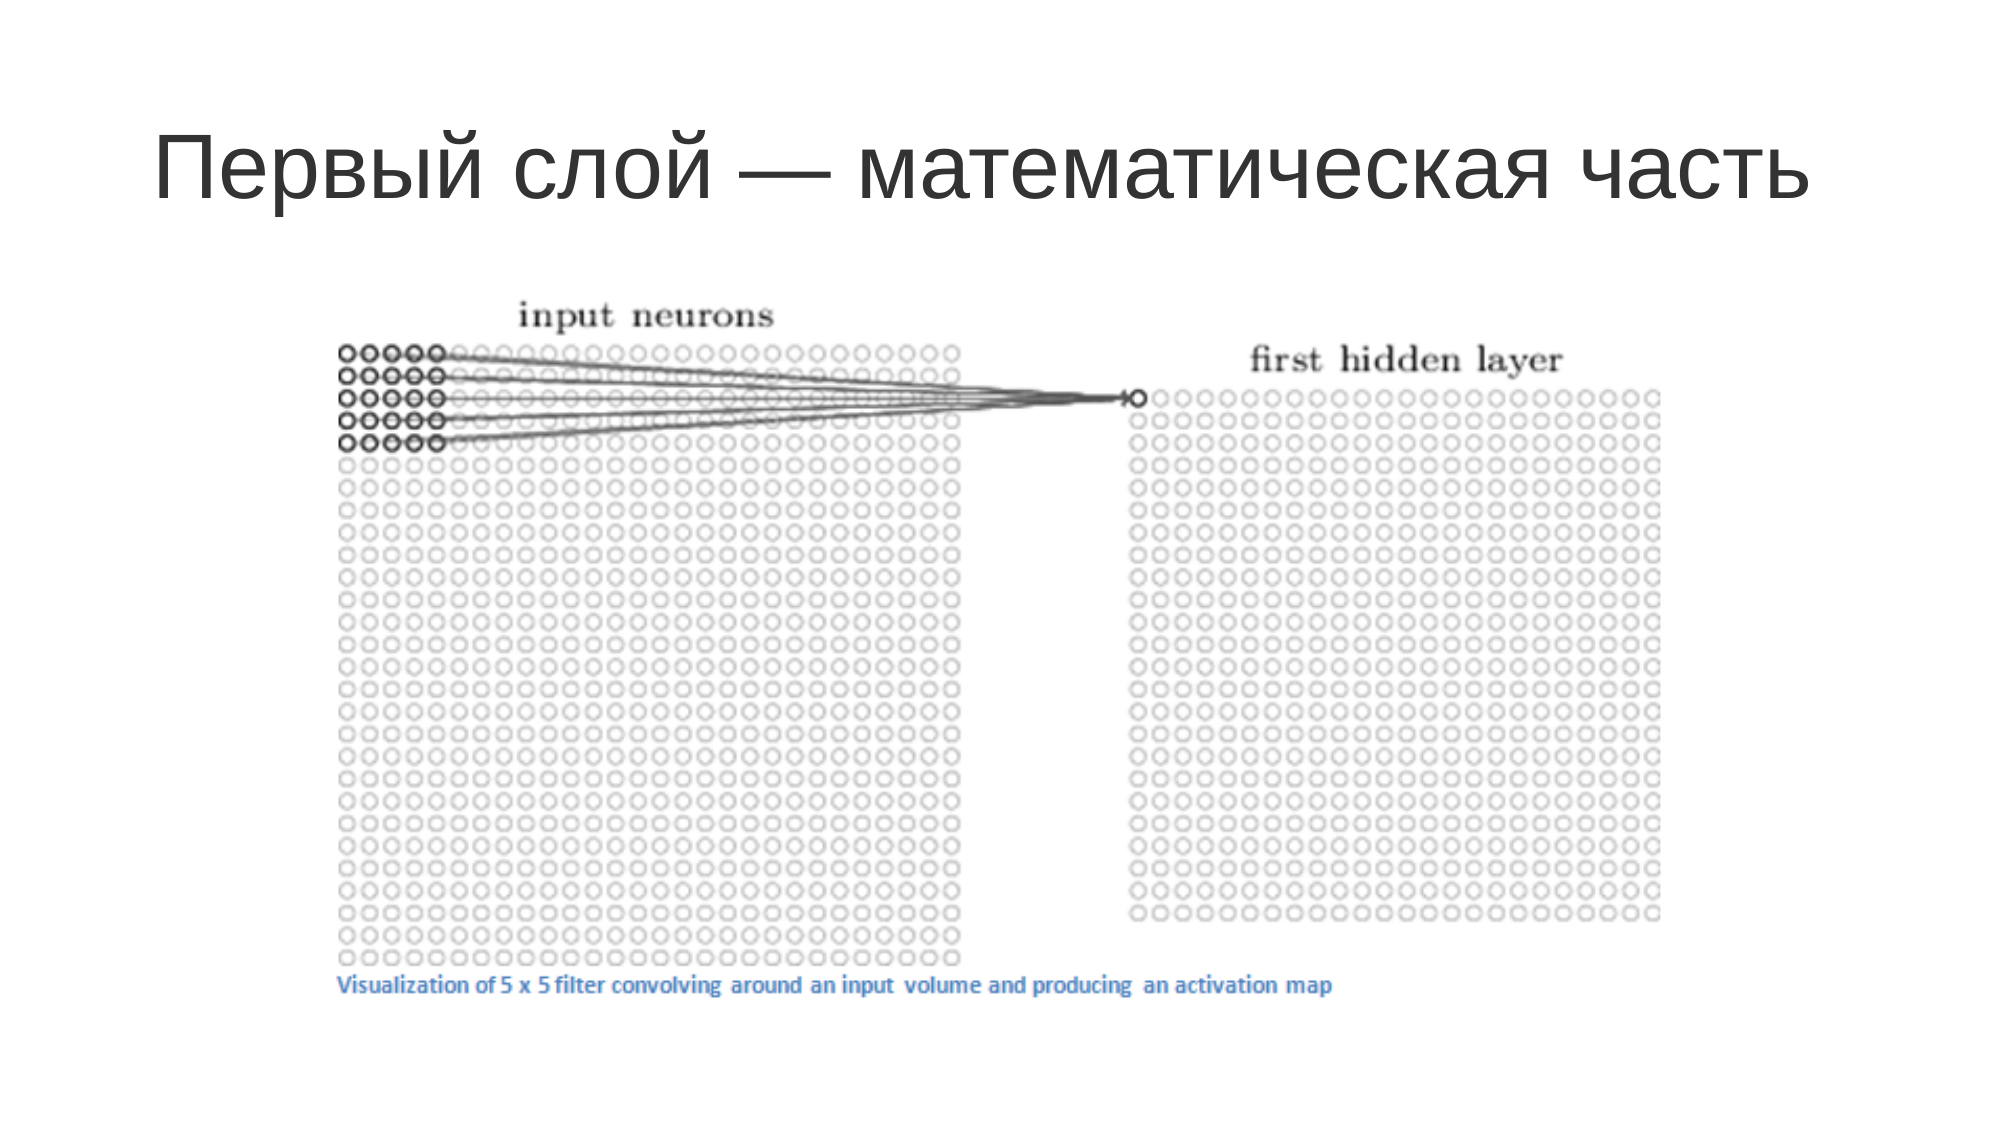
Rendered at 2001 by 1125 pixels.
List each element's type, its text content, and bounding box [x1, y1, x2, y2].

title Первый cлой — математическая часть [137, 59, 1863, 278]
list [311, 277, 1688, 1023]
